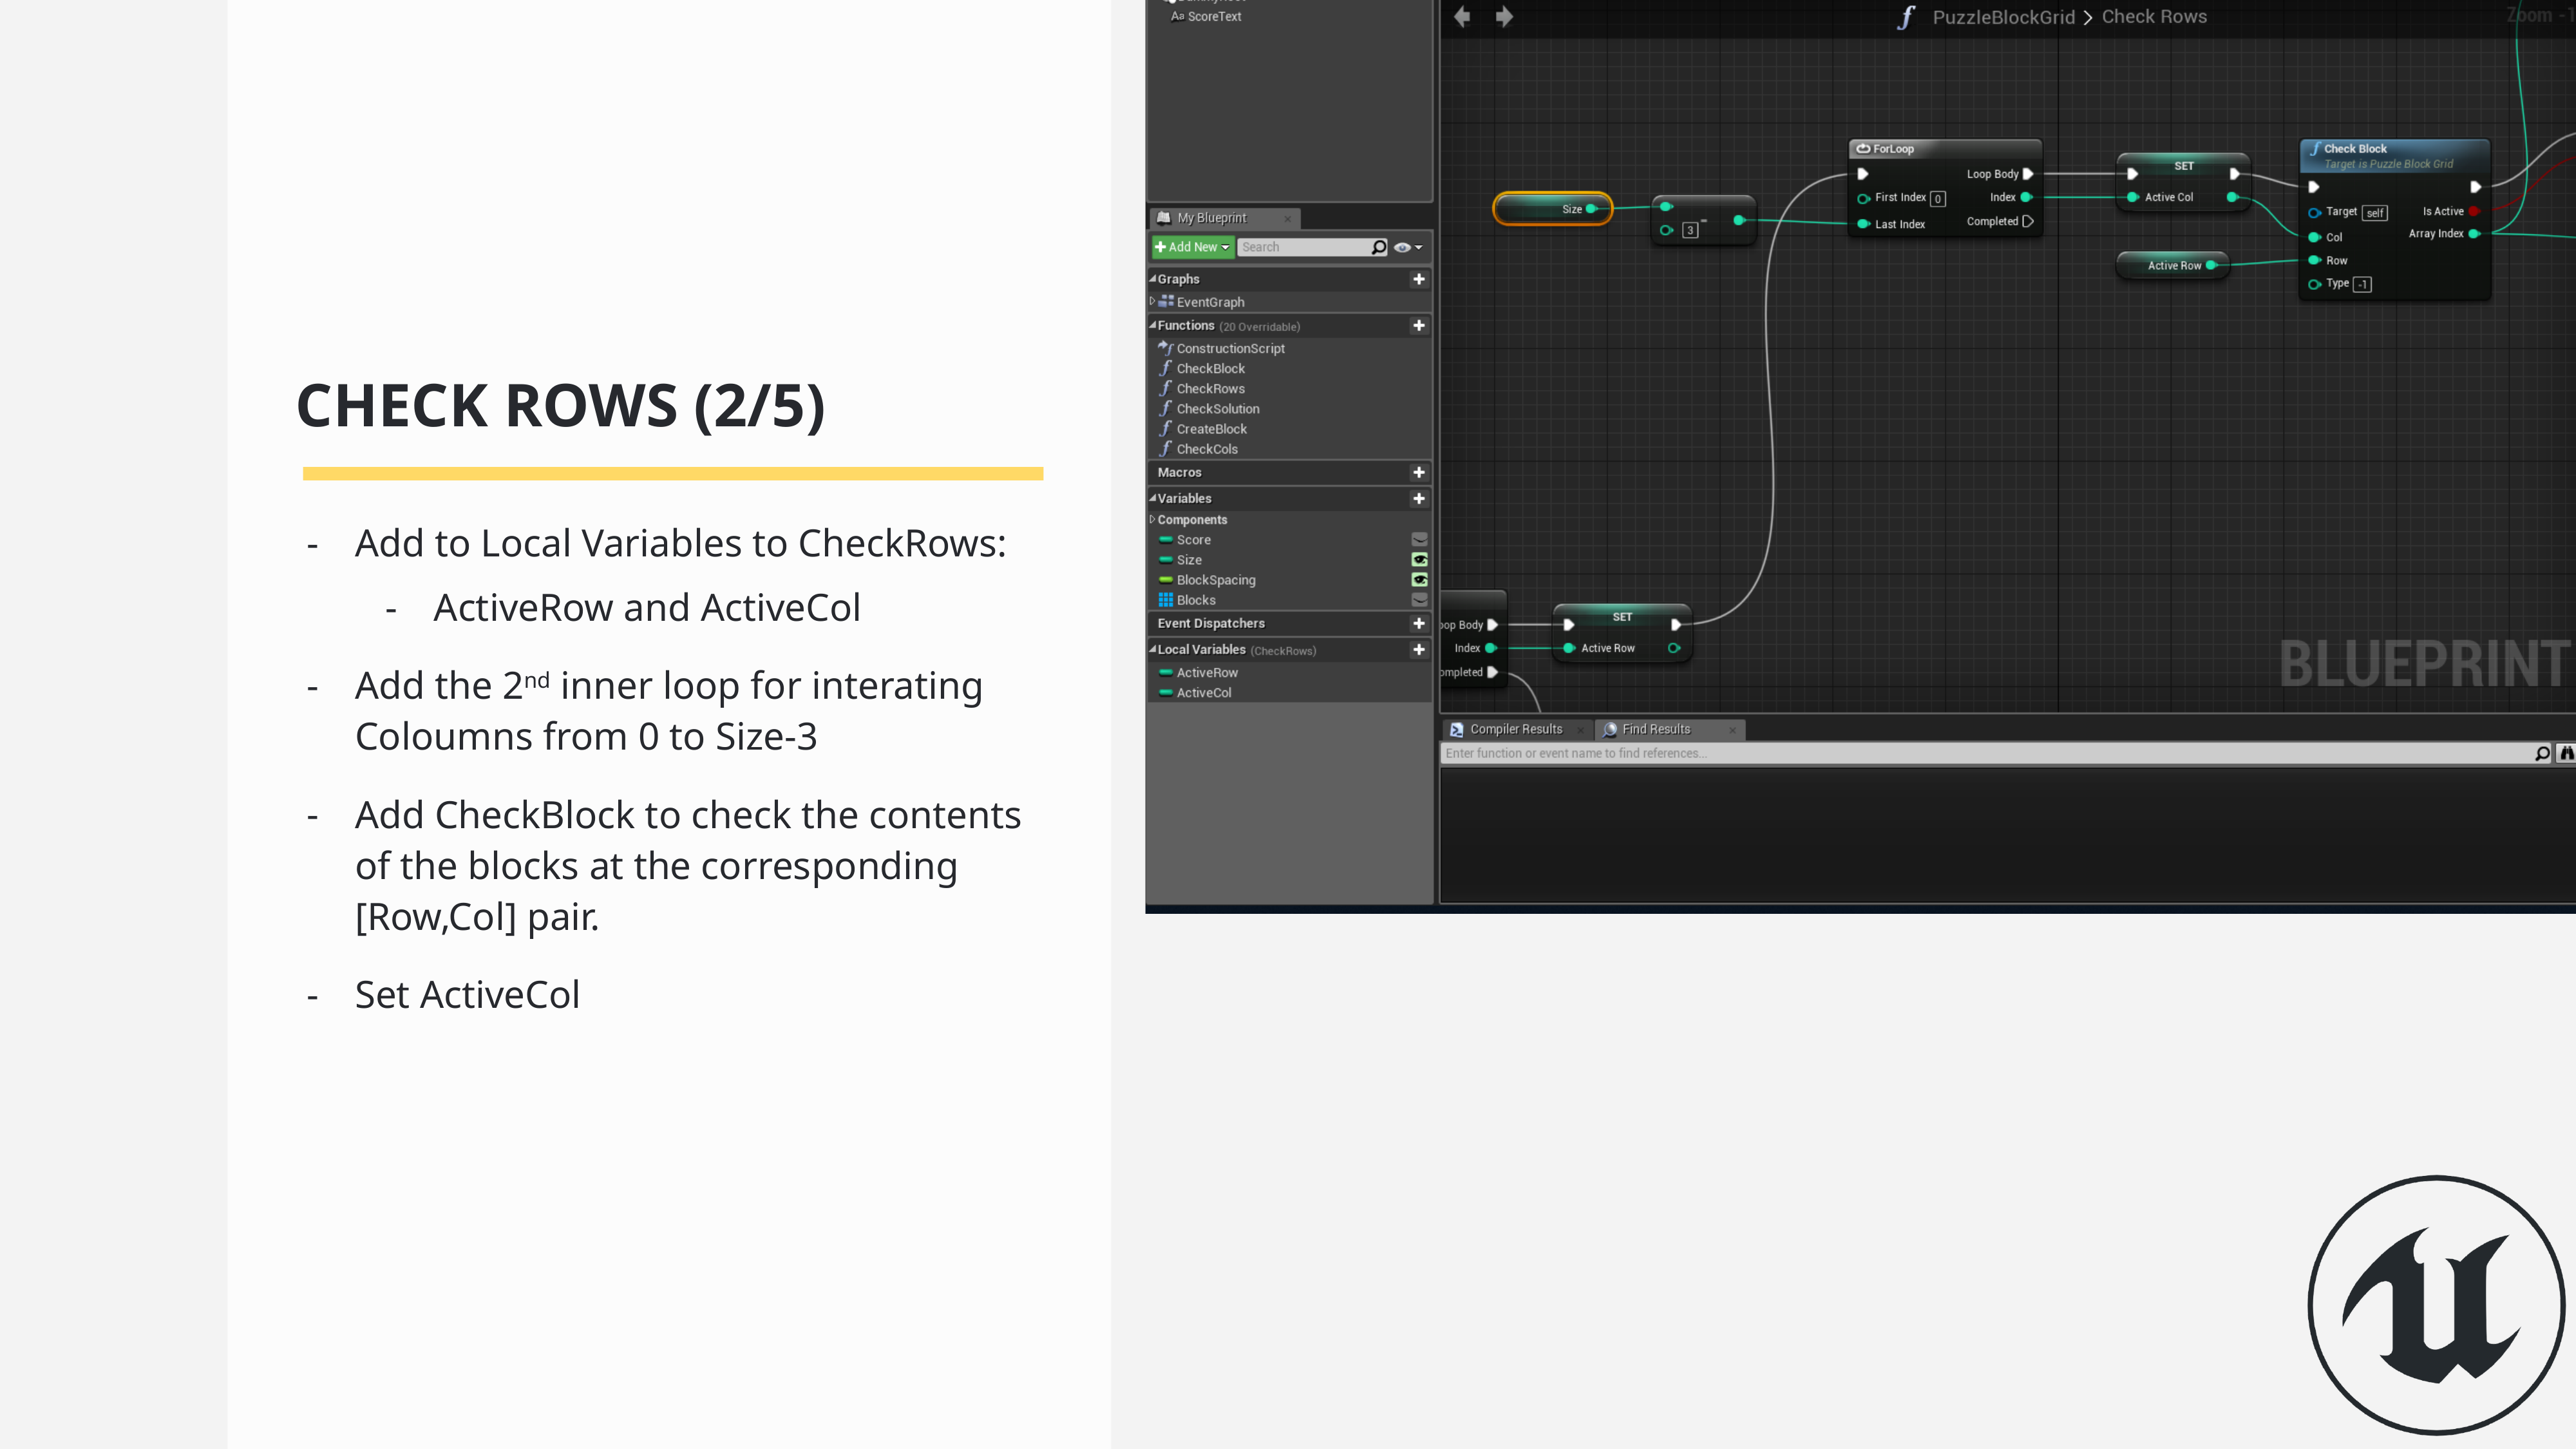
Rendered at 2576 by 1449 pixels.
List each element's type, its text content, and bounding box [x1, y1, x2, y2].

list Add to Local Variables to CheckRows: ActiveRow and ActiveCol Add the 2nd inner loop for interating Coloumns from 0 to Size-3 Add CheckBlock to check the contents of the blocks at the corresponding [Row,Col] pair. Set ActiveCol [297, 512, 1044, 1449]
picture [2298, 1165, 2576, 1449]
picture [1145, 0, 2576, 914]
list CHECK ROWS (2/5) [285, 230, 1084, 449]
